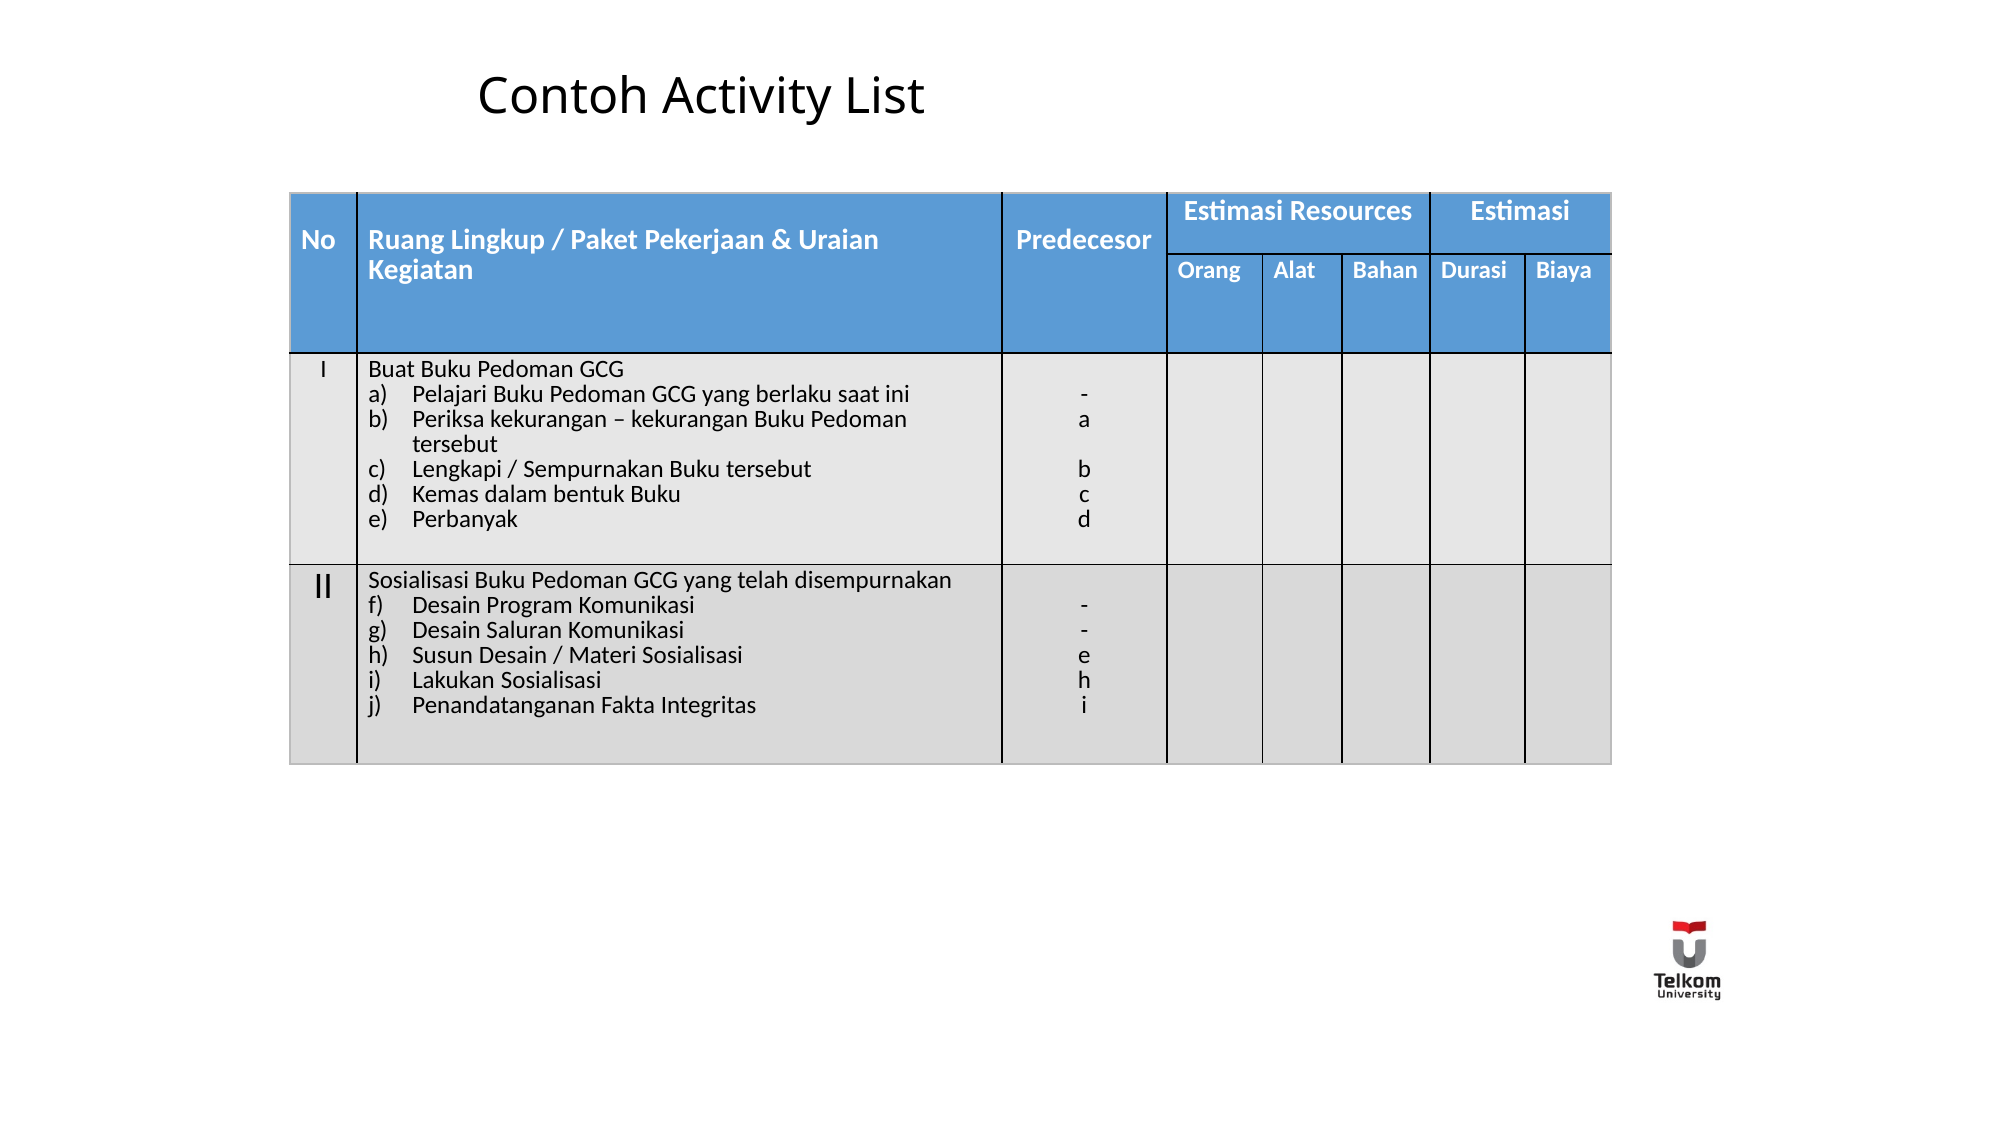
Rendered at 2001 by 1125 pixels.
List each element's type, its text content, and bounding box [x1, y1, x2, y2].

table_cell Sosialisasi Buku Pedoman GCG yang telah disempurnakan Desain Program Komunikasi Desain Saluran Komunikasi Susun Desain / Materi Sosialisasi Lakukan Sosialisasi Penandatanganan Fakta Integritas [358, 565, 1001, 763]
title Contoh Activity List [462, 62, 1401, 133]
table_cell Alat [1263, 255, 1341, 352]
table_cell Buat Buku Pedoman GCG Pelajari Buku Pedoman GCG yang berlaku saat ini Periksa kekurangan – kekurangan Buku Pedoman tersebut Lengkapi / Sempurnakan Buku tersebut Kemas dalam bentuk Buku Perbanyak [358, 354, 1001, 564]
table_header No [291, 194, 356, 352]
table_cell [1263, 565, 1341, 763]
table_header Estimasi Resources [1168, 194, 1429, 253]
table_header Estimasi [1431, 194, 1610, 253]
table_cell [1343, 354, 1429, 564]
table_cell Durasi [1431, 255, 1524, 352]
table_cell [1431, 354, 1524, 564]
table_cell - a b c d [1003, 354, 1166, 564]
table_cell Bahan [1343, 255, 1429, 352]
table_cell [1431, 565, 1524, 763]
table_cell [1263, 354, 1341, 564]
table_cell [1526, 354, 1610, 564]
table_cell [1526, 565, 1610, 763]
table_cell [1343, 565, 1429, 763]
table_cell [1168, 565, 1262, 763]
table_cell - - e h i [1003, 565, 1166, 763]
table_cell II [291, 565, 356, 763]
table_cell Orang [1168, 255, 1262, 352]
table_header Ruang Lingkup / Paket Pekerjaan & Uraian Kegiatan [358, 194, 1001, 352]
picture [1646, 909, 1732, 1009]
table_cell I [291, 354, 356, 564]
table_cell [1168, 354, 1262, 564]
table_header Predecesor [1003, 194, 1166, 352]
table_cell Biaya [1526, 255, 1610, 352]
